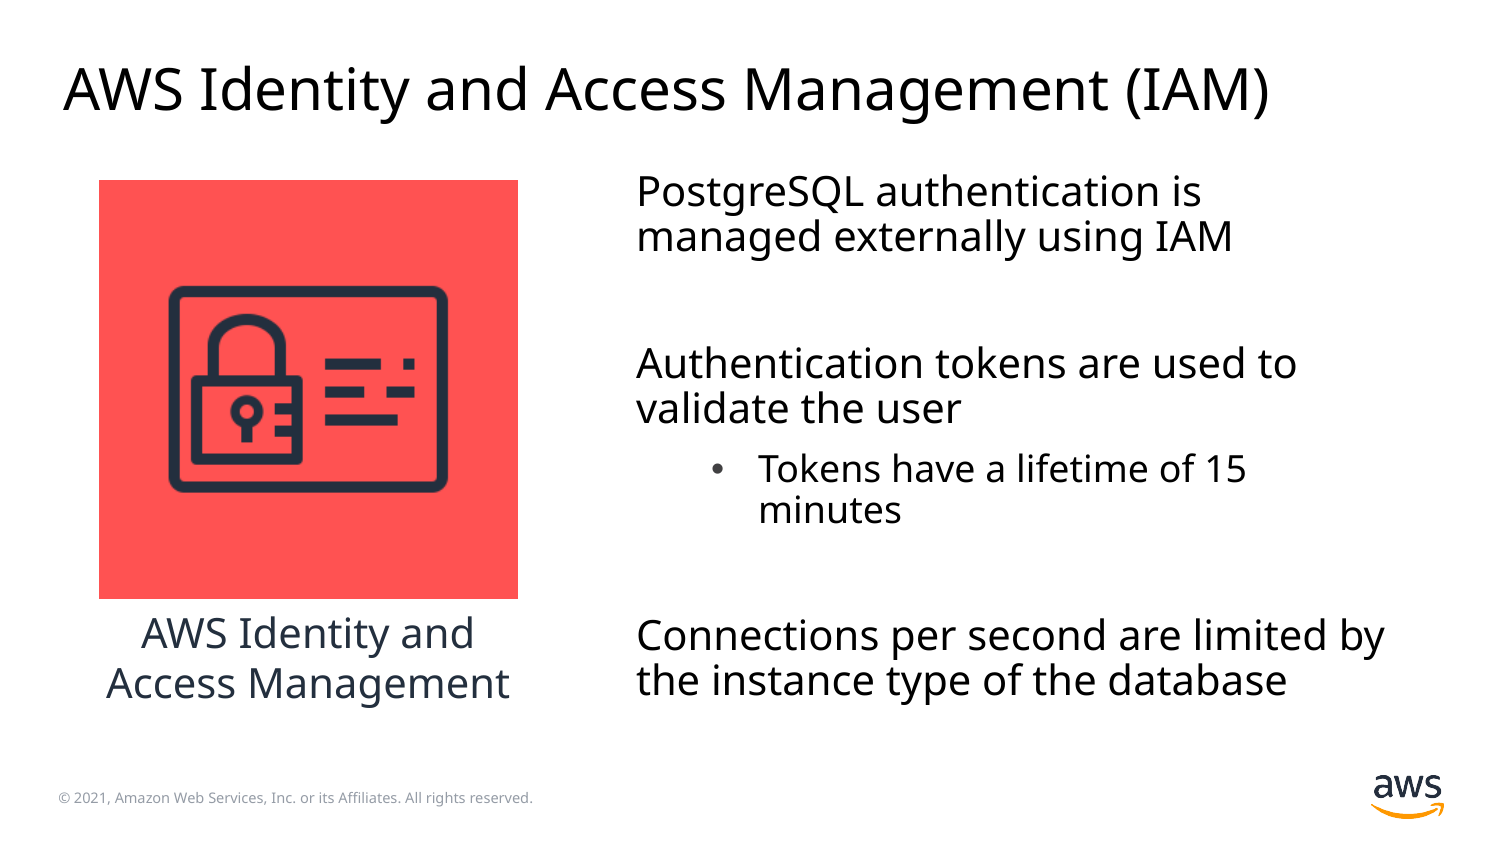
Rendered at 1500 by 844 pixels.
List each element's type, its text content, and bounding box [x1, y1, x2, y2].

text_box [83, 179, 533, 716]
title AWS Identity and Access Management (IAM) [33, 35, 1468, 147]
picture [1371, 775, 1444, 819]
list PostgreSQL authentication is managed externally using IAM Authentication tokens are used to validate the user Tokens have a lifetime of 15 minutes Connections per second are limited by the instance type of the database [606, 146, 1424, 768]
